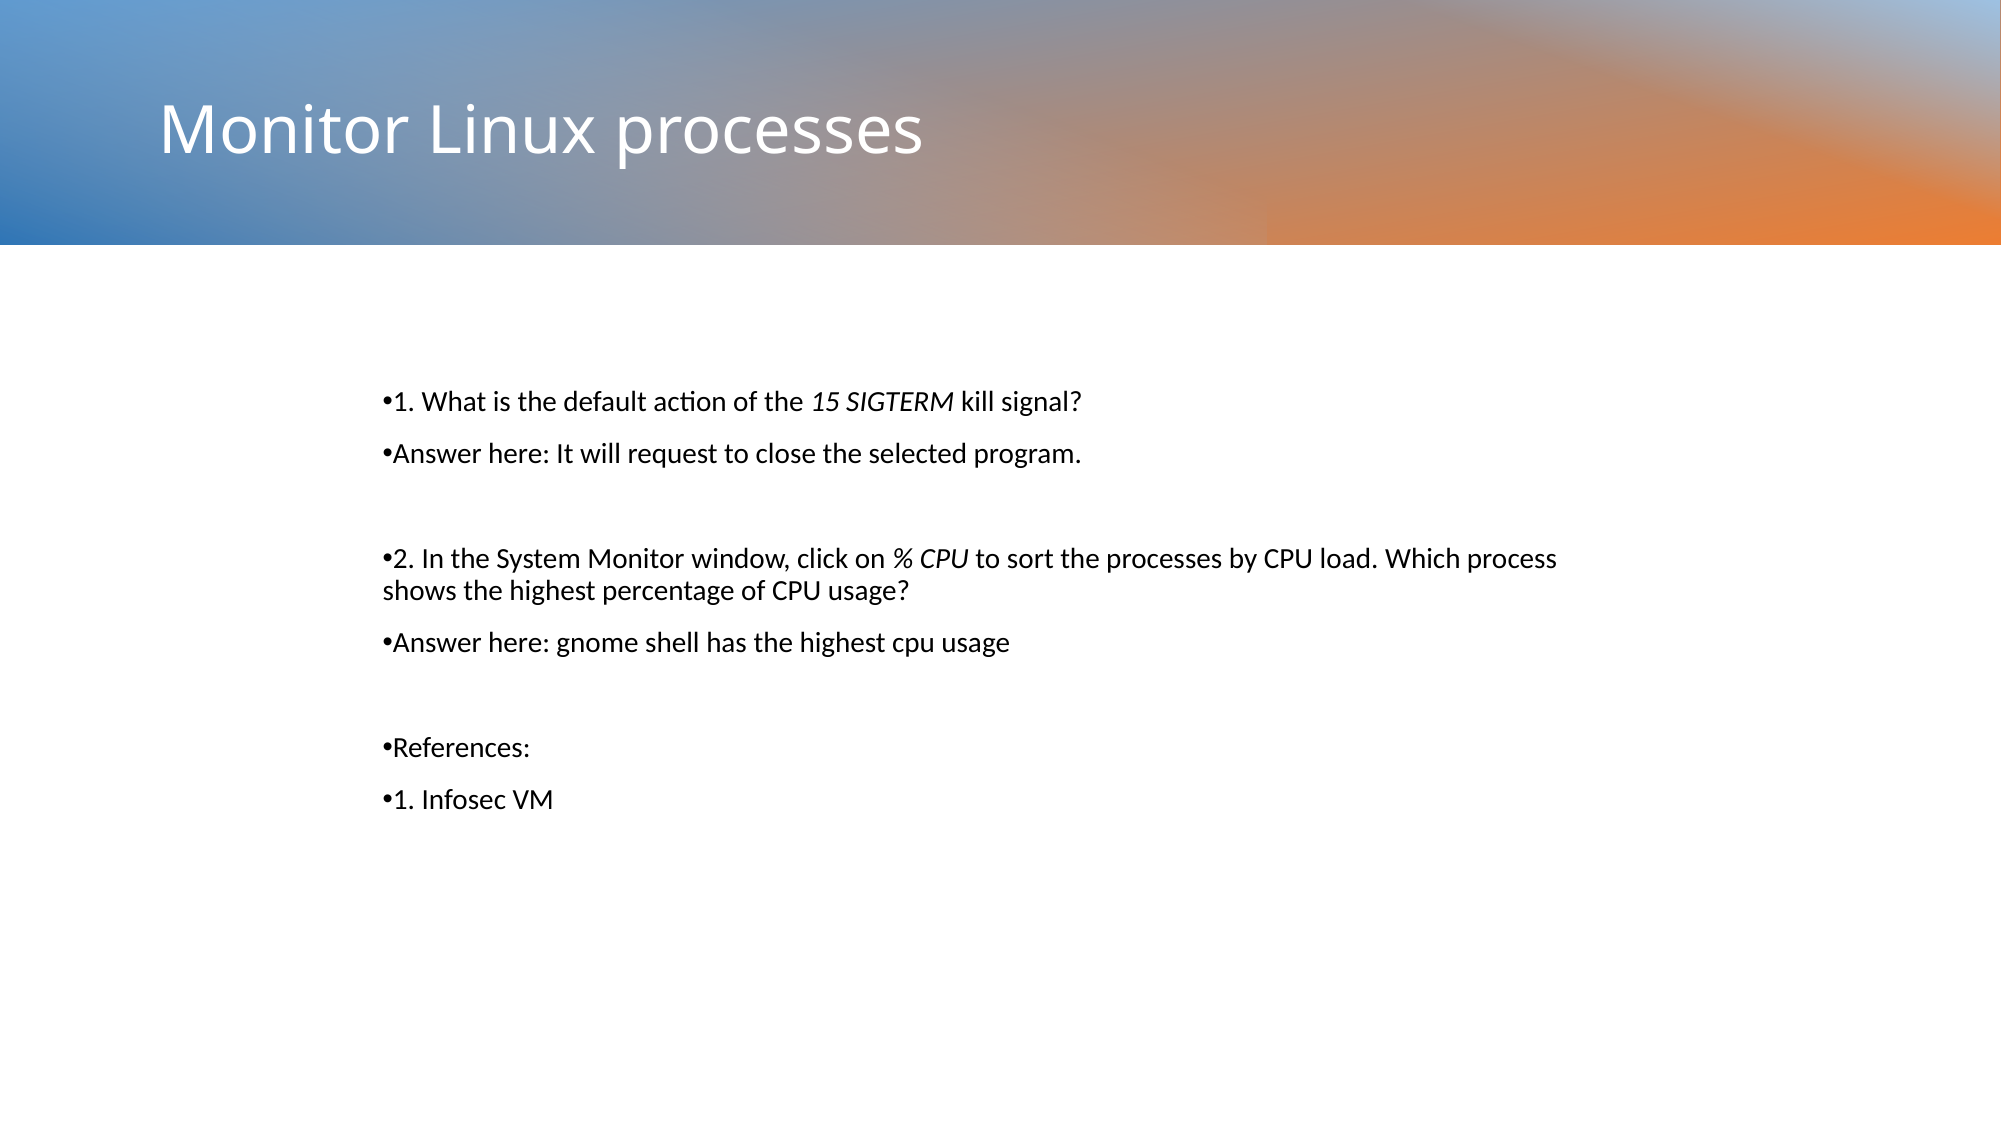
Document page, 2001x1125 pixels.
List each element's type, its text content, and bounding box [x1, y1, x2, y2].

list 1. What is the default action of the 15 SIGTERM kill signal? Answer here: It will request to close the selected program. 2. In the System Monitor window, click on % CPU to sort the processes by CPU load. Which process shows the highest percentage of CPU usage? Answer here: gnome shell has the highest cpu usage References: 1. Infosec VM [367, 378, 1635, 982]
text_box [0, 0, 2000, 245]
